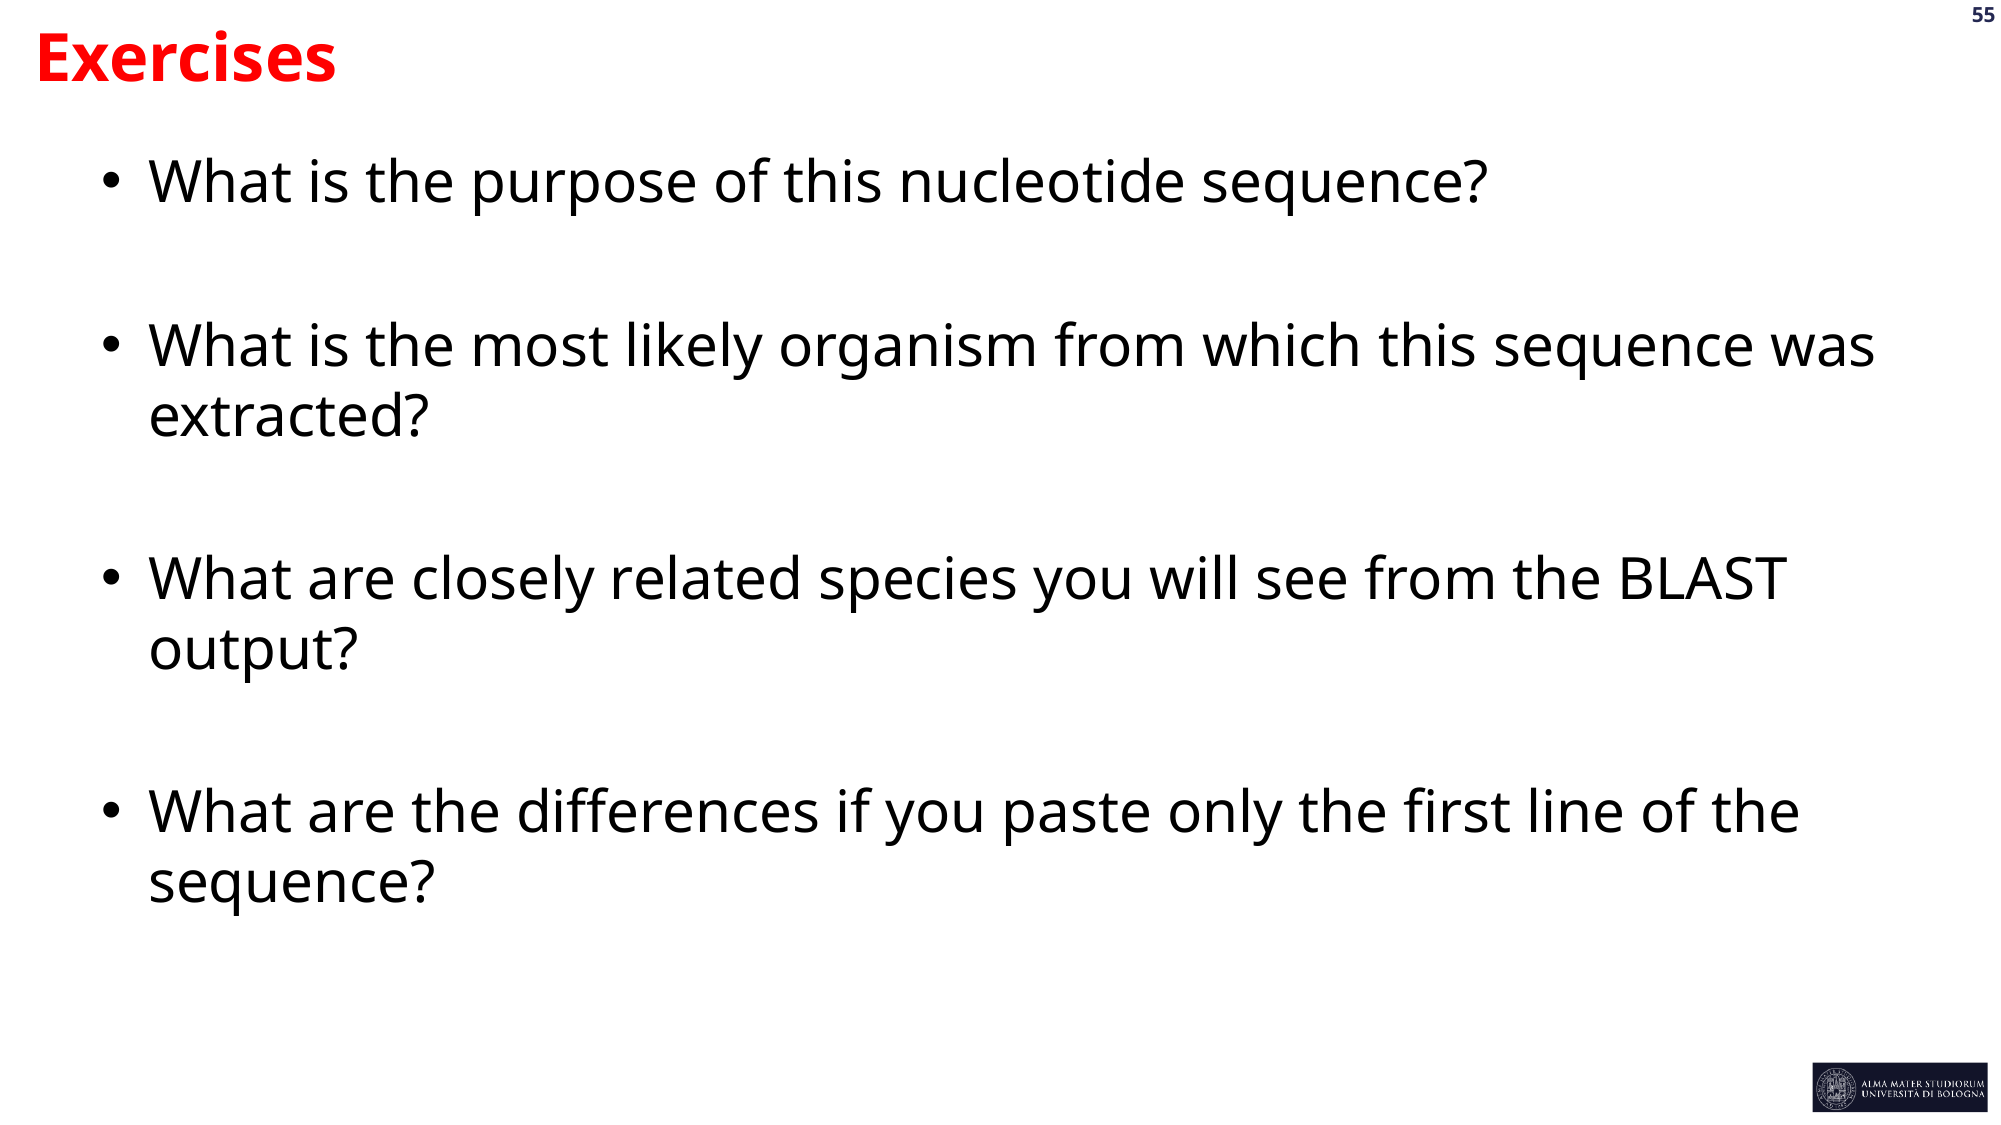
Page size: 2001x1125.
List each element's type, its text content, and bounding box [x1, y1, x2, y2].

picture [1812, 1062, 1988, 1113]
list What is the purpose of this nucleotide sequence? What is the most likely organism from which this sequence was extracted? What are closely related species you will see from the BLAST output? What are the differences if you paste only the first line of the sequence? [86, 137, 1930, 963]
list Exercises [19, 7, 1930, 102]
